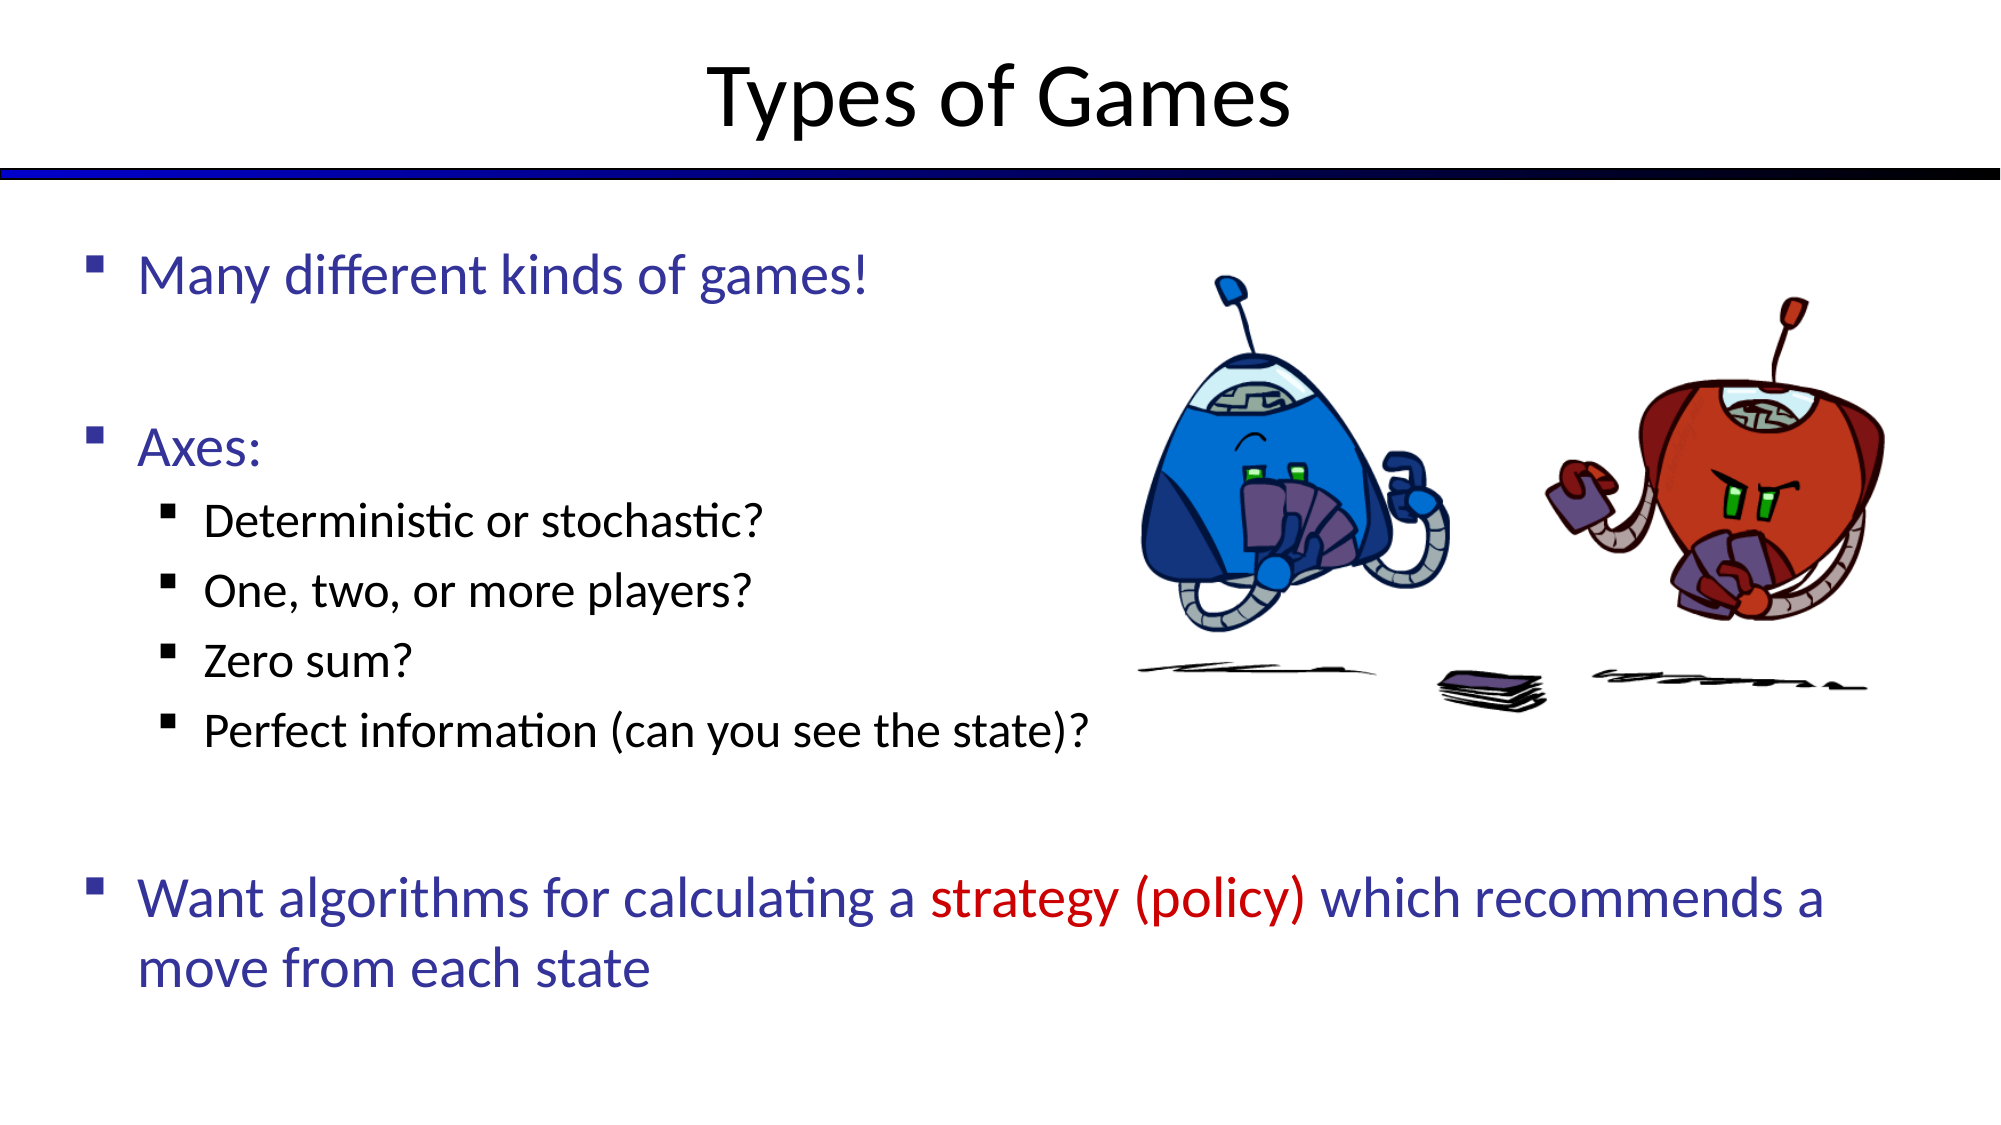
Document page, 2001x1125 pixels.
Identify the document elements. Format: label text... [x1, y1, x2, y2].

title Types of Games [0, 0, 2000, 184]
list Many different kinds of games! Axes: Deterministic or stochastic? One, two, or more players? Zero sum? Perfect information (can you see the state)? Want algorithms for calculating a strategy (policy) which recommends a move from each state [66, 228, 1934, 1006]
picture [1080, 253, 1926, 727]
